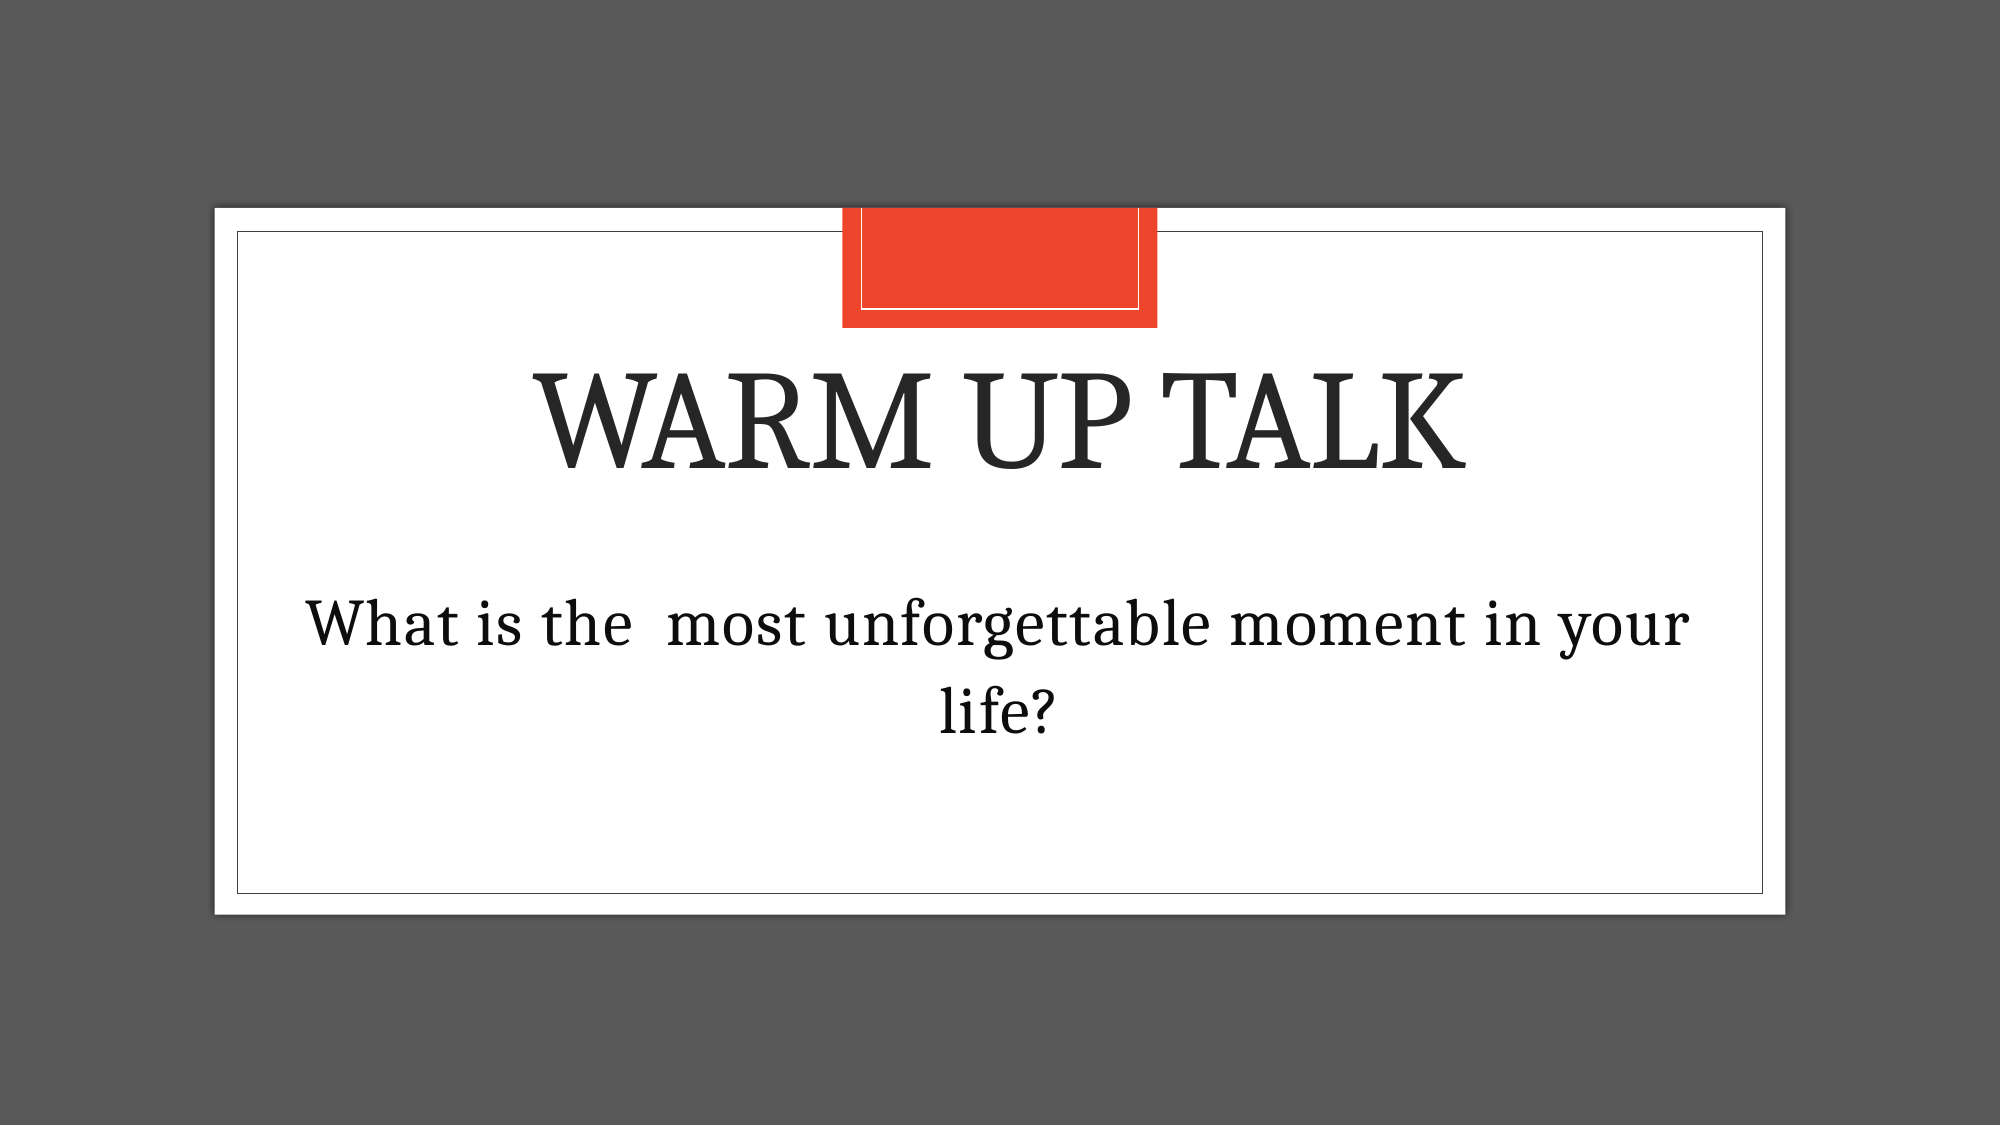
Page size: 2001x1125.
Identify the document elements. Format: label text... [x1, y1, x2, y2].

subtitle What is the most unforgettable moment in your life? [266, 563, 1733, 793]
title WARM UP TALK [267, 330, 1733, 522]
